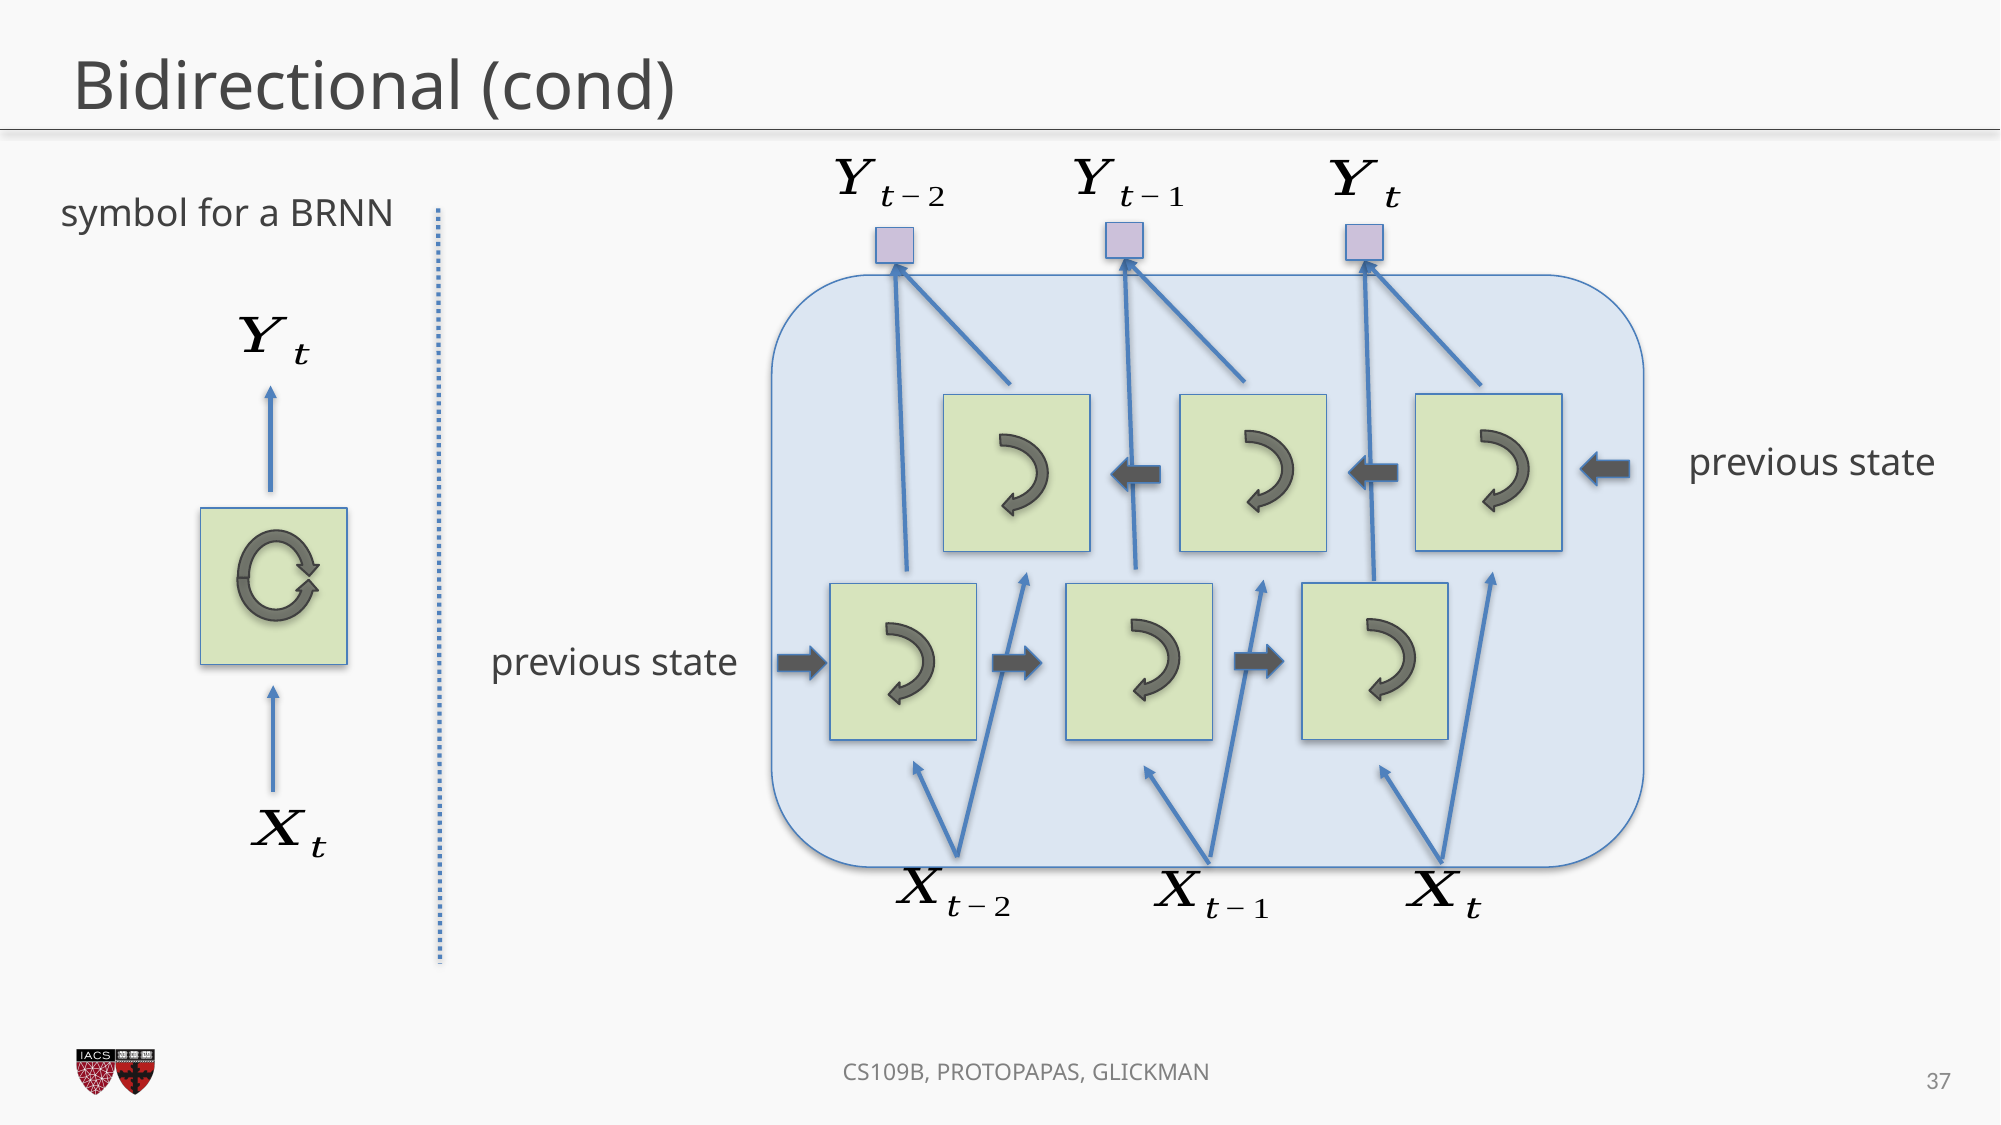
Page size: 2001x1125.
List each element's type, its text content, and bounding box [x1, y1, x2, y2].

slide_number 37 [1500, 1050, 1967, 1110]
title Bidirectional (cond) [57, 35, 1943, 162]
text_box ﻿symbol for a BRNN [45, 181, 428, 242]
text_box previous state [1673, 430, 1952, 491]
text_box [200, 310, 348, 864]
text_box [771, 151, 1644, 926]
text_box previous state [475, 631, 754, 691]
picture [75, 1049, 155, 1095]
